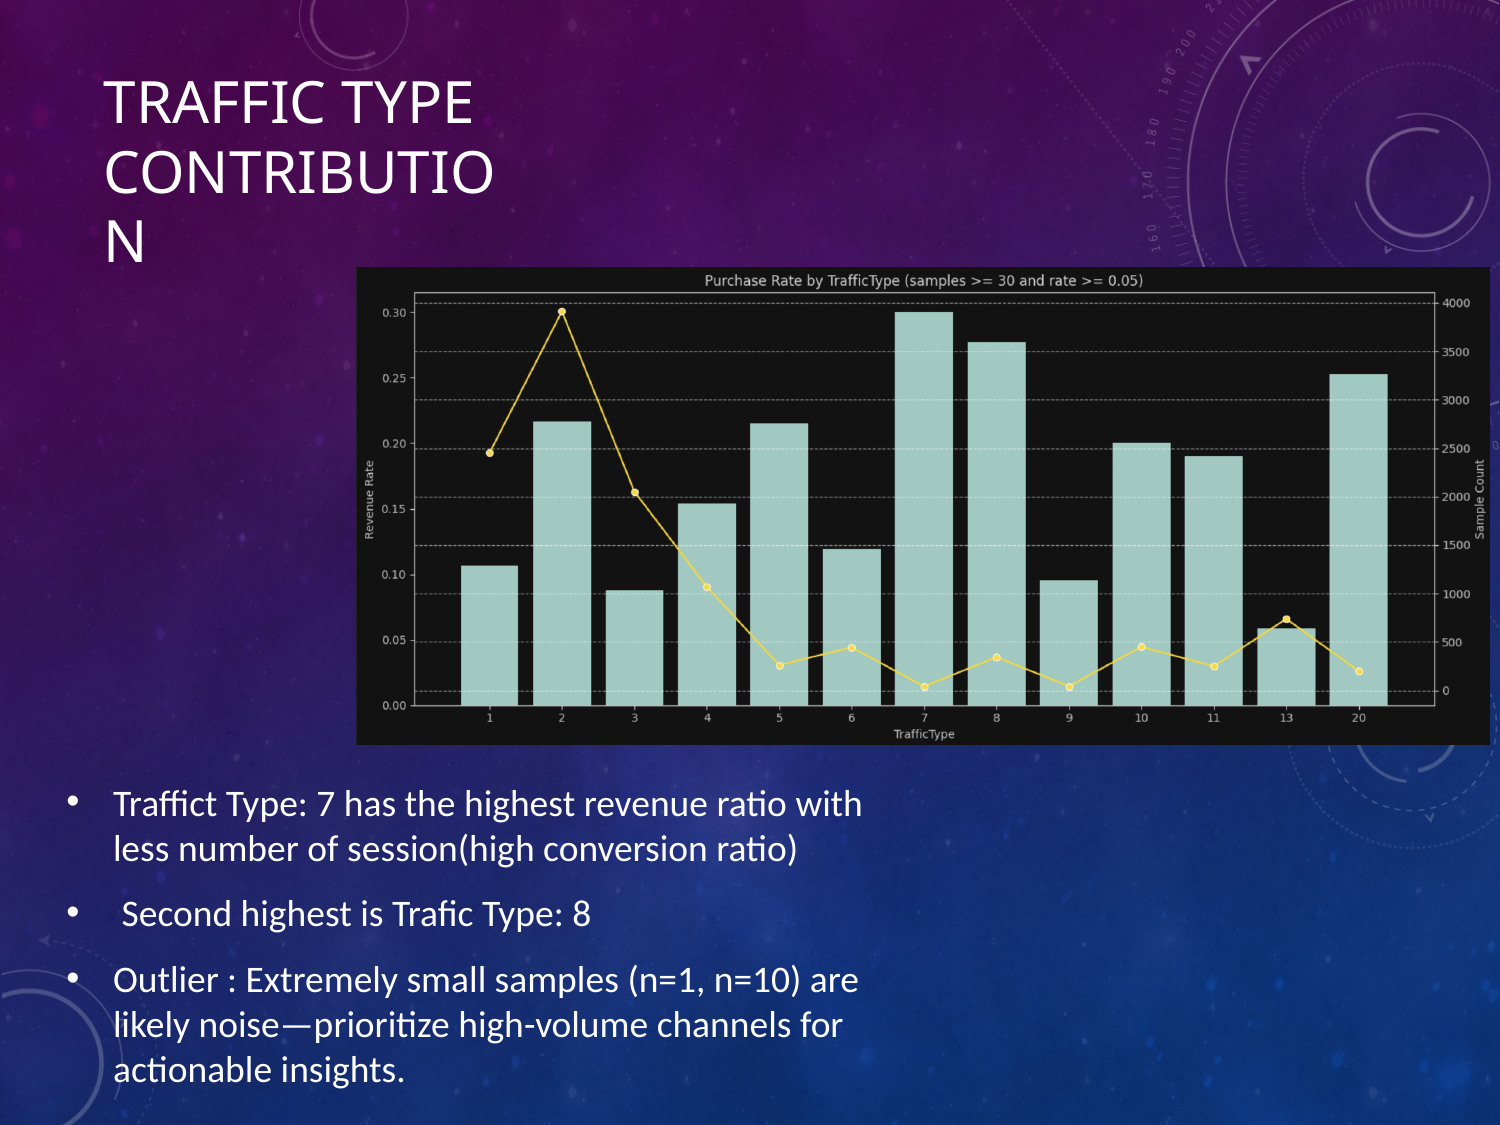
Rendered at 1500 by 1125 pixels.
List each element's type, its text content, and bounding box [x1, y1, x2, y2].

title Traffic Type Contribution [88, 46, 550, 293]
picture [0, 0, 1500, 1125]
list Traffict Type: 7 has the highest revenue ratio with less number of session(high conversion ratio) Second highest is Trafic Type: 8 Outlier : Extremely small samples (n=1, n=10) are likely noise—prioritize high-volume channels for actionable insights. [51, 745, 893, 1124]
